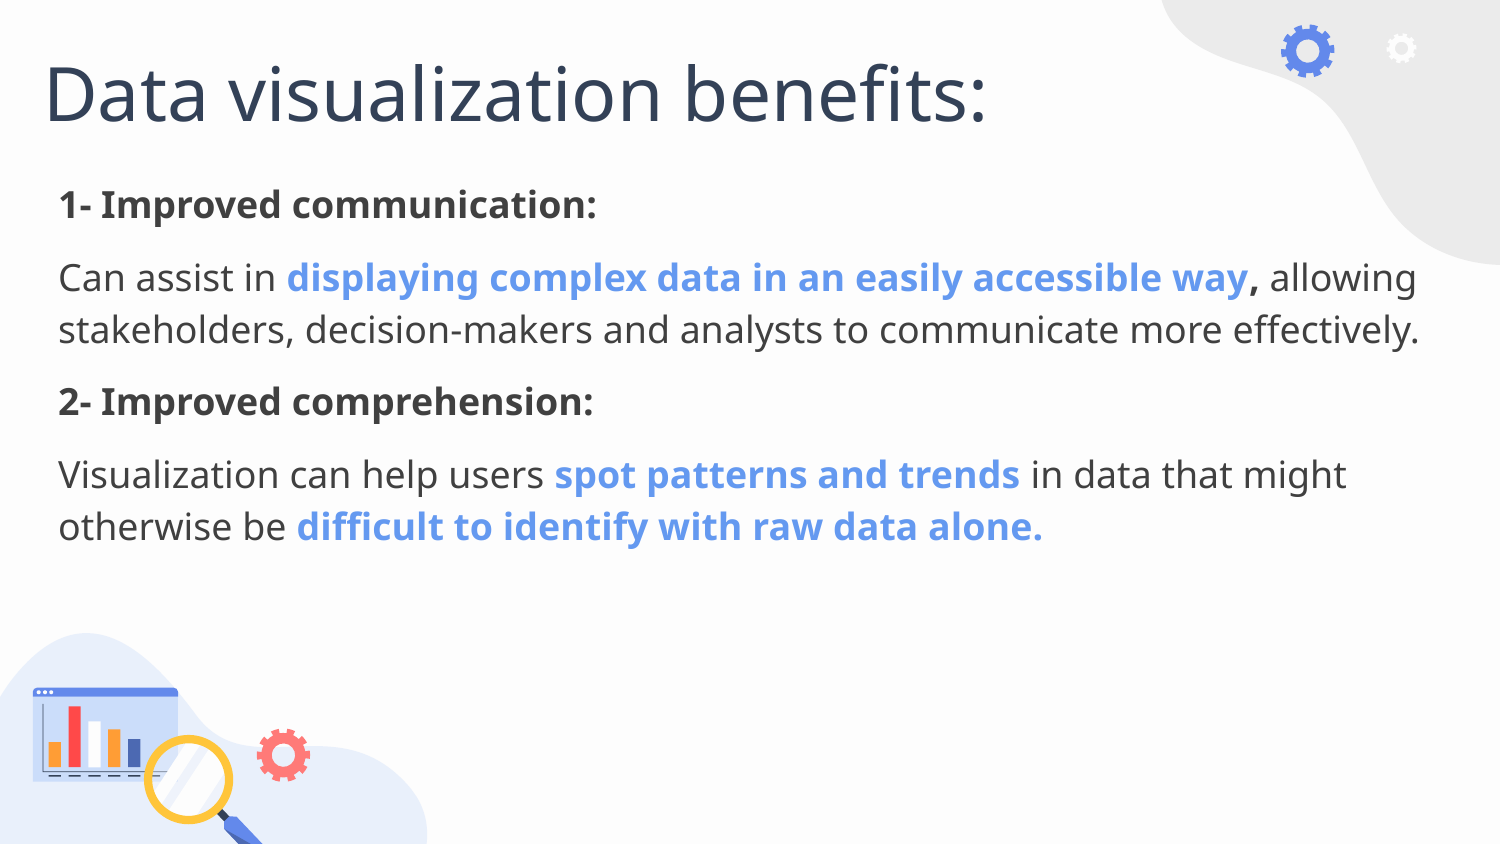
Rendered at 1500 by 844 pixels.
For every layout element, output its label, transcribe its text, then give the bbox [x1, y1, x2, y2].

title Data visualization benefits: [28, 31, 1293, 126]
subtitle 1- Improved communication: Can assist in displaying complex data in an easily accessible way, allowing stakeholders, decision-makers and analysts to communicate more effectively. 2- Improved comprehension: Visualization can help users spot patterns and trends in data that might otherwise be difficult to identify with raw data alone. [43, 159, 1443, 722]
